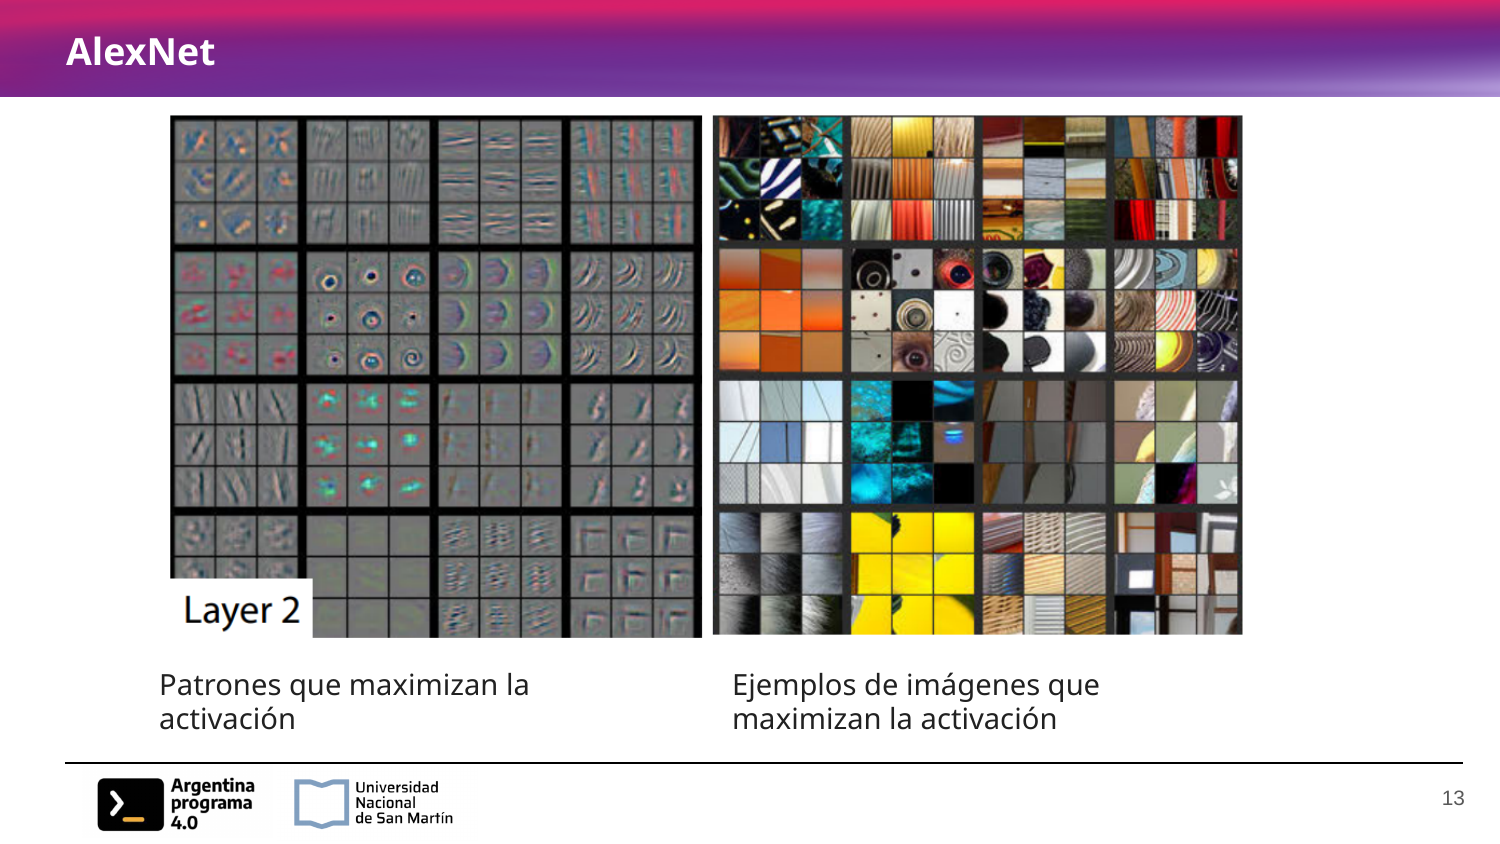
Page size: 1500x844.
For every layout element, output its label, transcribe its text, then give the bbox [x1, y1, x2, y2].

title AlexNet [51, 12, 1449, 88]
picture [166, 109, 1249, 640]
text_box Patrones que maximizan la activación [144, 650, 676, 786]
picture [277, 786, 478, 841]
picture [82, 764, 273, 838]
slide_number ‹#› [1389, 764, 1480, 830]
text_box Ejemplos de imágenes que maximizan la activación [717, 650, 1262, 786]
picture [0, 0, 1500, 97]
